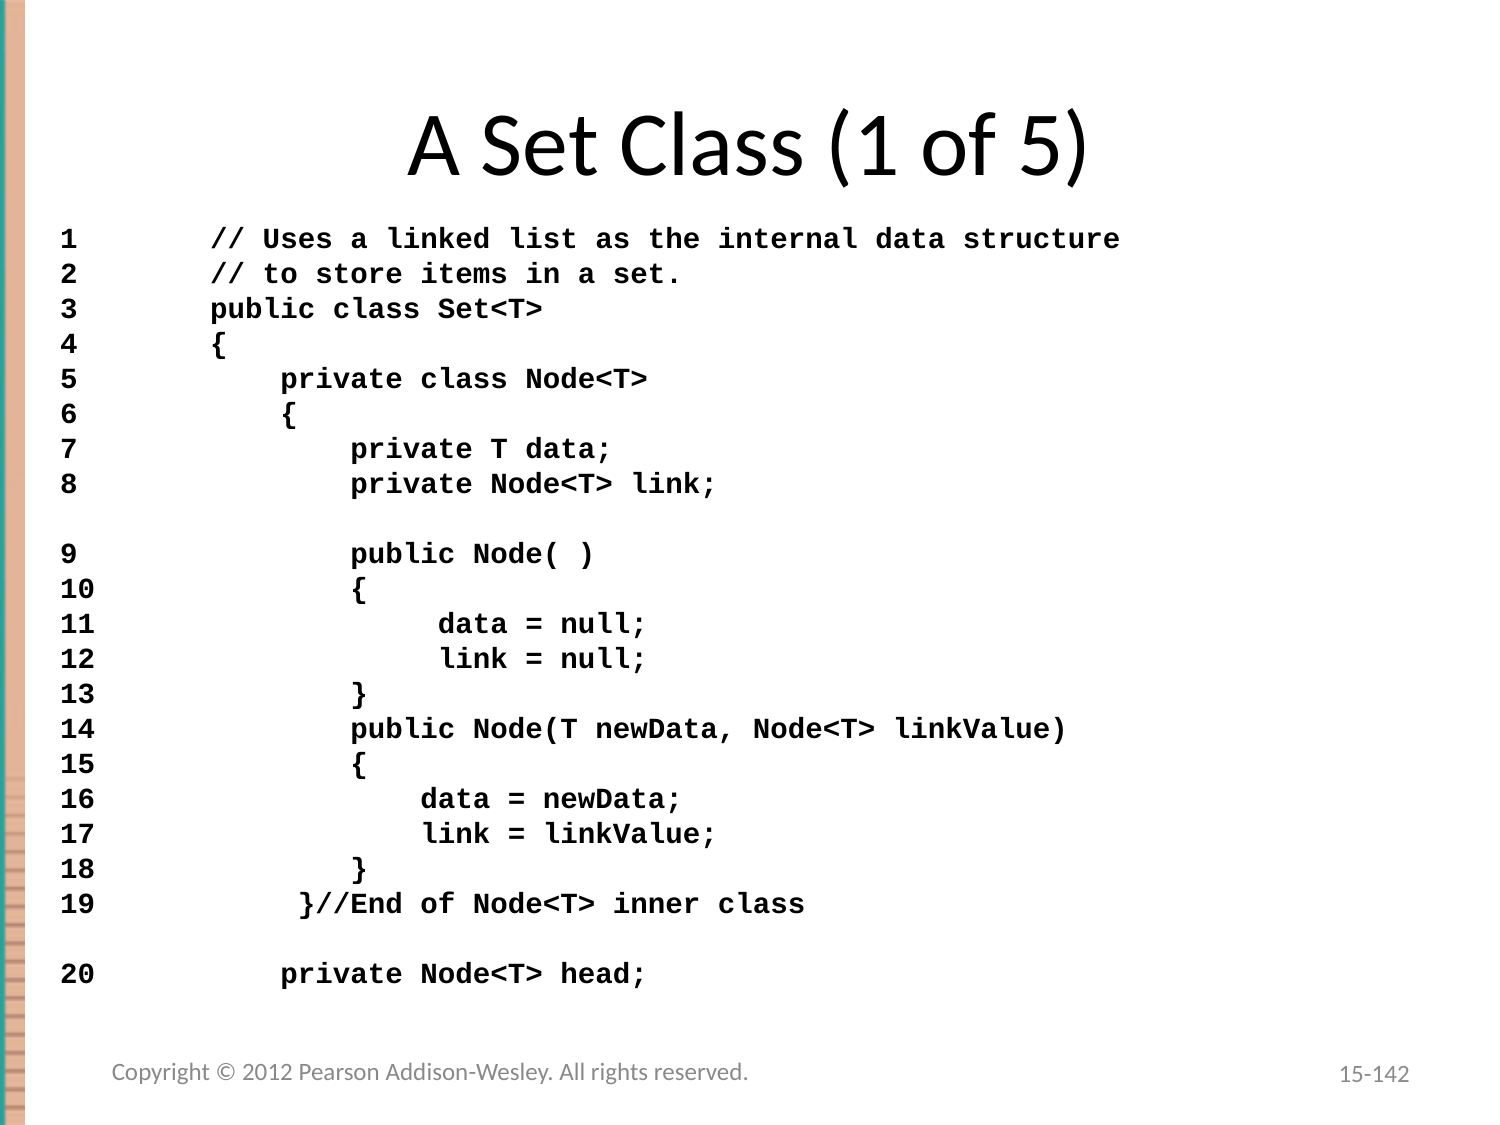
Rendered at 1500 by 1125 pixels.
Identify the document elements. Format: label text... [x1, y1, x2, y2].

title A Set Class (1 of 5) [74, 44, 1426, 233]
picture [0, 0, 25, 1125]
slide_number 15-142 [1074, 1042, 1425, 1103]
text_box 1 // Uses a linked list as the internal data structure 2 // to store items in a set. 3 public class Set<T> 4 { 5 private class Node<T> 6 { 7 private T data; 8 private Node<T> link; 9 public Node( ) 10 { 11 data = null; 12 link = null; 13 } 14 public Node(T newData, Node<T> linkValue) 15 { 16 data = newData; 17 link = linkValue; 18 } 19 }//End of Node<T> inner class 20 private Node<T> head; [45, 212, 1135, 1032]
footer Copyright © 2012 Pearson Addison-Wesley. All rights reserved. [75, 1040, 788, 1100]
